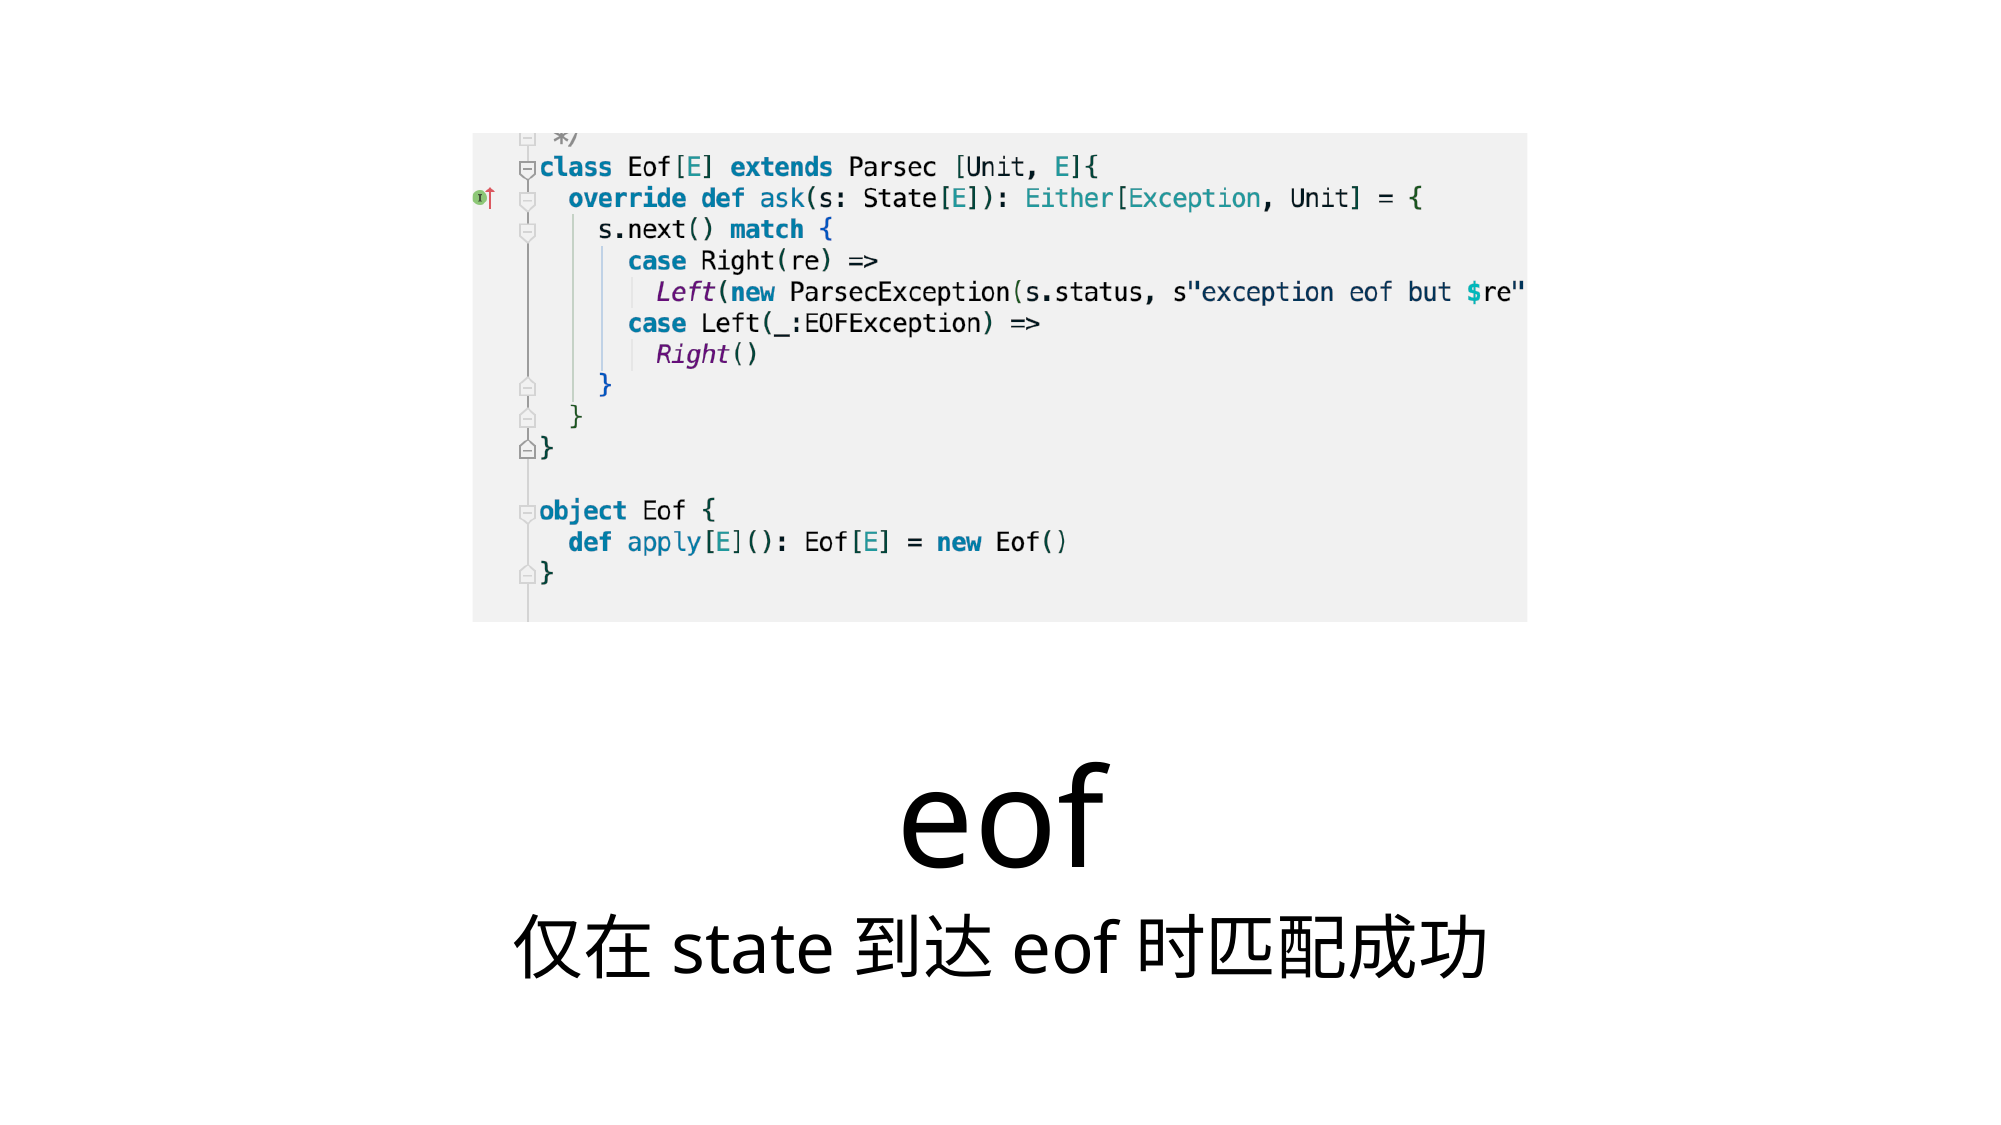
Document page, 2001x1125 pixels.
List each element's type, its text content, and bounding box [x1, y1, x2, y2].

picture [472, 133, 1528, 622]
list 仅在state到达eof时匹配成功 [106, 905, 1895, 998]
title eof [106, 683, 1895, 905]
